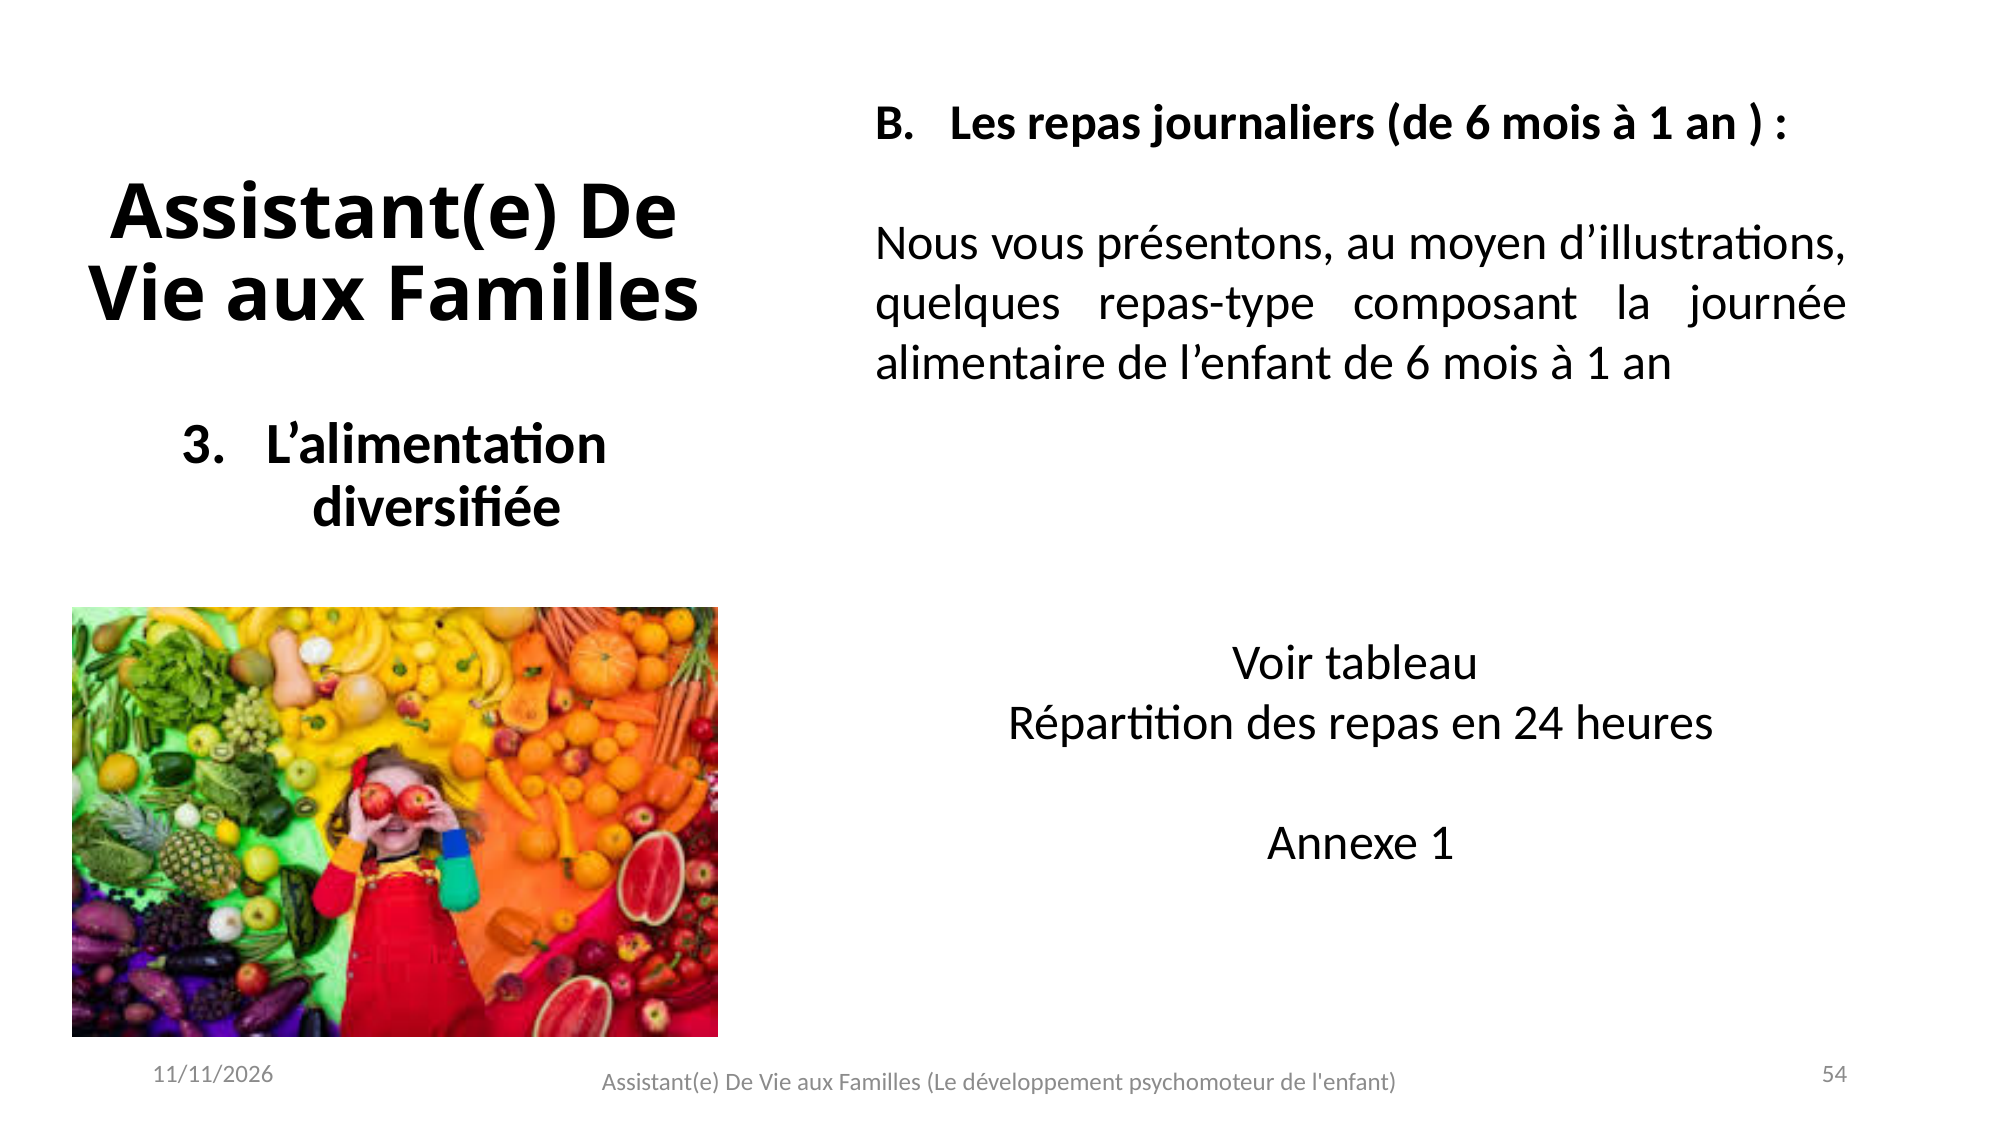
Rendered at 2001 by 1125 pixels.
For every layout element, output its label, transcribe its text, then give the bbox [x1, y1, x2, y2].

footer Assistant(e) De Vie aux Familles (Le développement psychomoteur de l'enfant) [579, 1050, 1421, 1111]
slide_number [137, 1042, 588, 1103]
slide_number 54 [1412, 1042, 1863, 1103]
picture [72, 607, 718, 1037]
text_box Les repas journaliers (de 6 mois à 1 an ) : Nous vous présentons, au moyen d’illustrations, quelques repas-type composant la journée alimentaire de l’enfant de 6 mois à 1 an Voir tableau Répartition des repas en 24 heures Annexe 1 [860, 82, 1863, 877]
title Assistant(e) De Vie aux Familles [72, 82, 718, 344]
list L’alimentation diversifiée [72, 344, 718, 607]
